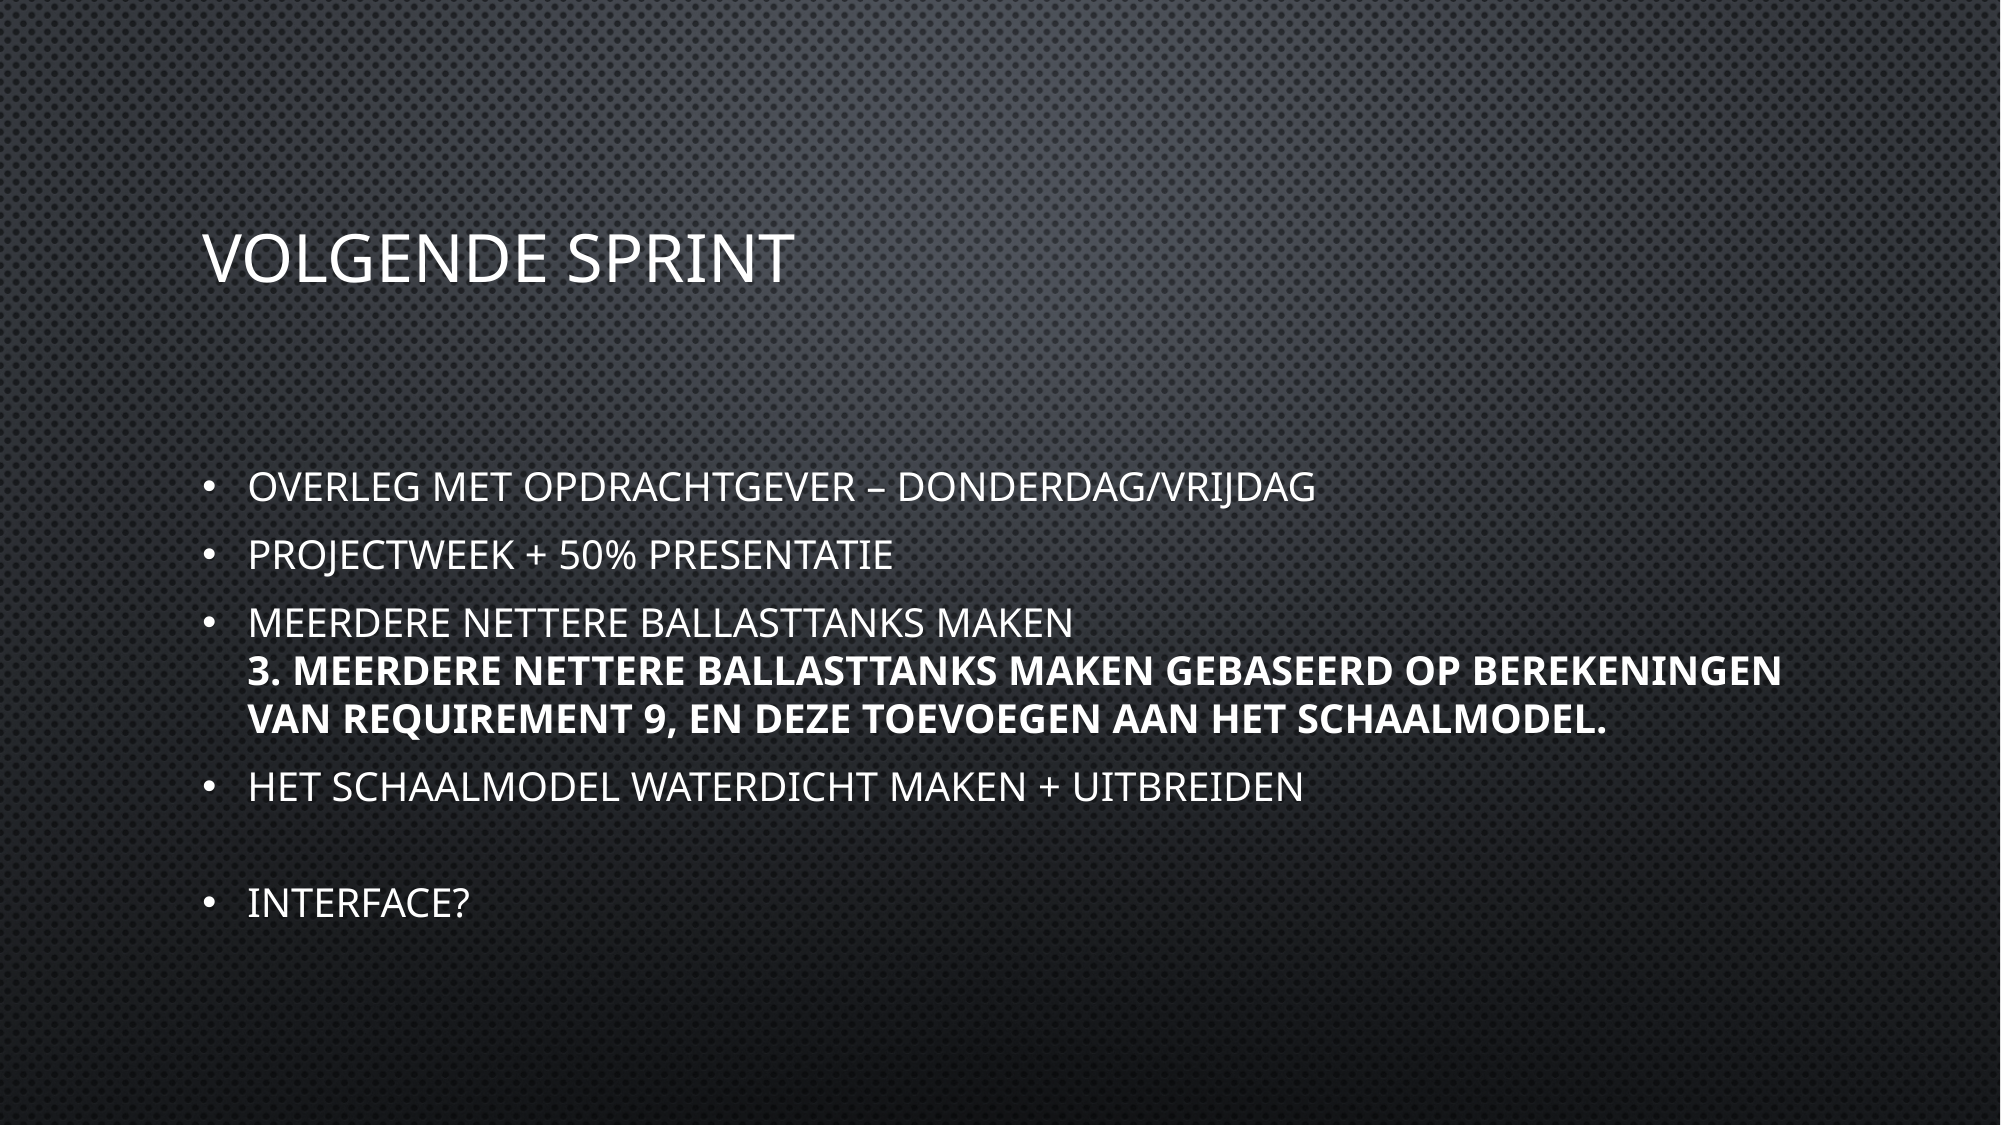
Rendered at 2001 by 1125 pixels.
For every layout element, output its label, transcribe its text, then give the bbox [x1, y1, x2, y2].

list Overleg met opdrachtgever – donderdag/vrijdag Projectweek + 50% presentatie Meerdere nettere ballasttanks maken 3. Meerdere nettere ballasttanks maken gebaseerd op berekeningen van requirement 9, en deze toevoegen aan het schaalmodel. Het schaalmodel waterdicht maken + uitbreiden Interface? [187, 437, 1813, 950]
title Volgende Sprint [187, 99, 1813, 413]
